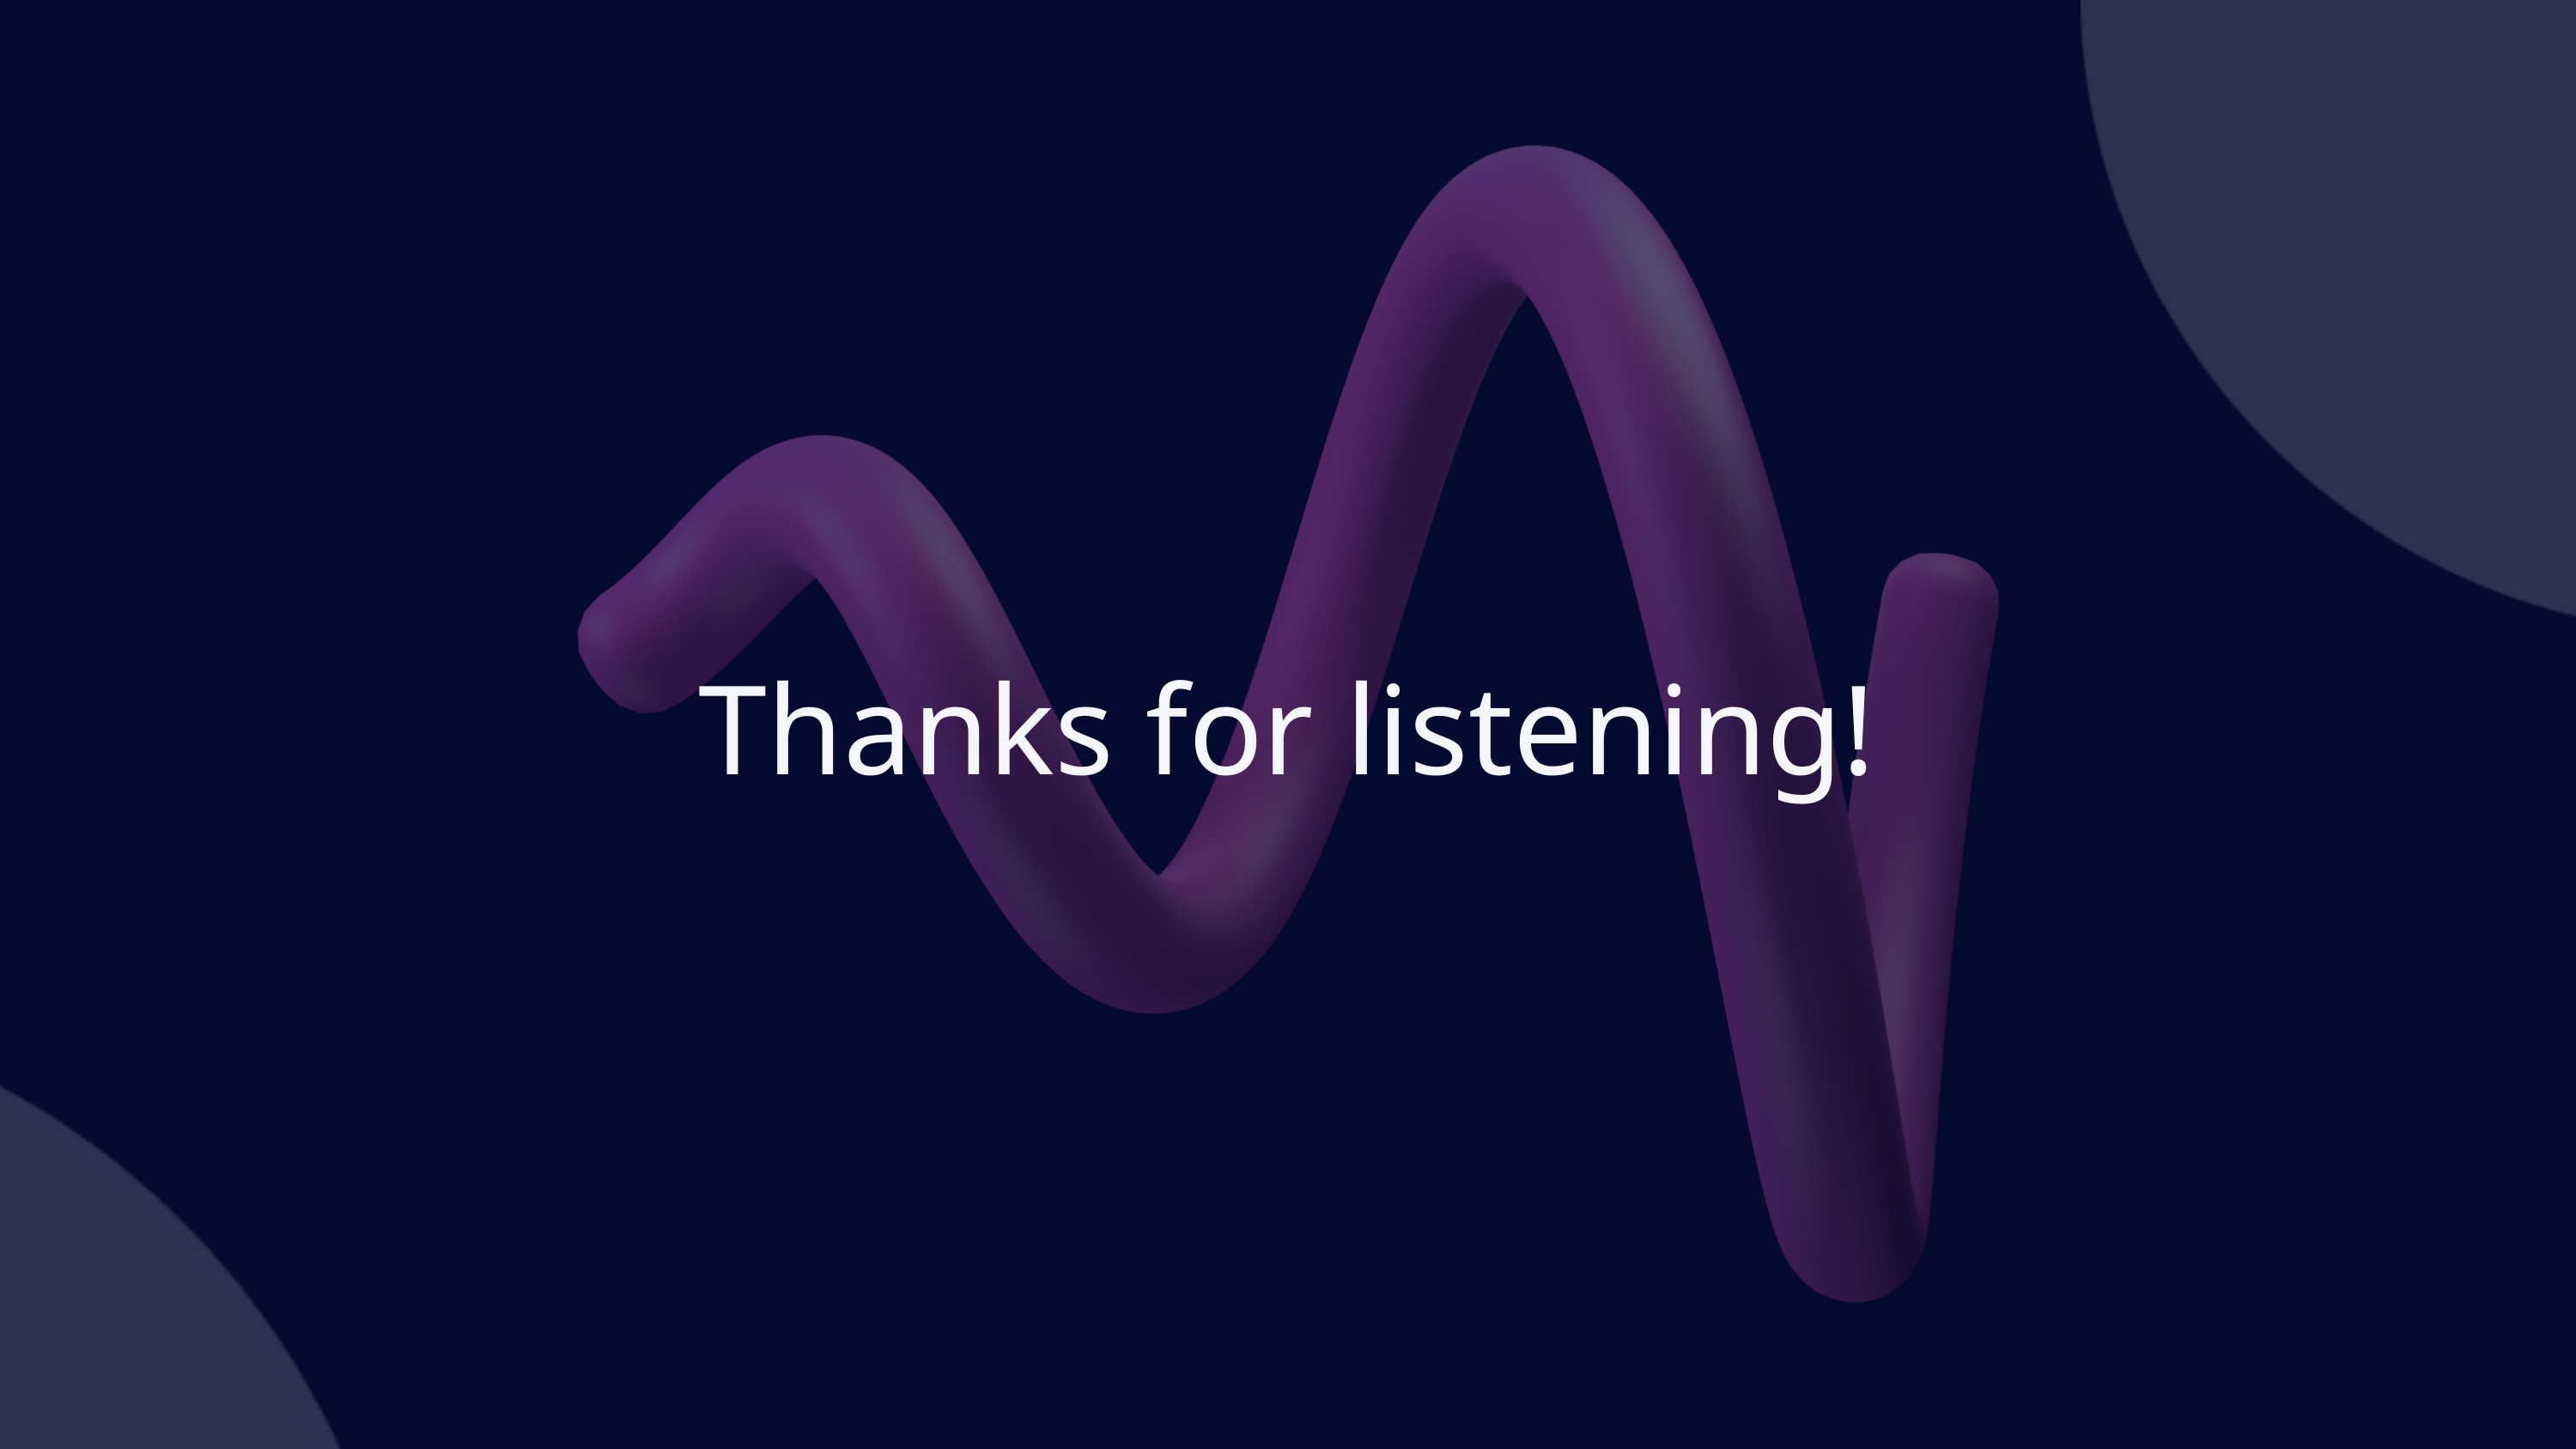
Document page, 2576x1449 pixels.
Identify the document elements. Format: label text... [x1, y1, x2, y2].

text_box [576, 144, 2000, 1304]
text_box Thanks for listening! [630, 645, 1946, 800]
text_box [2081, 0, 2576, 635]
text_box [0, 997, 410, 1449]
